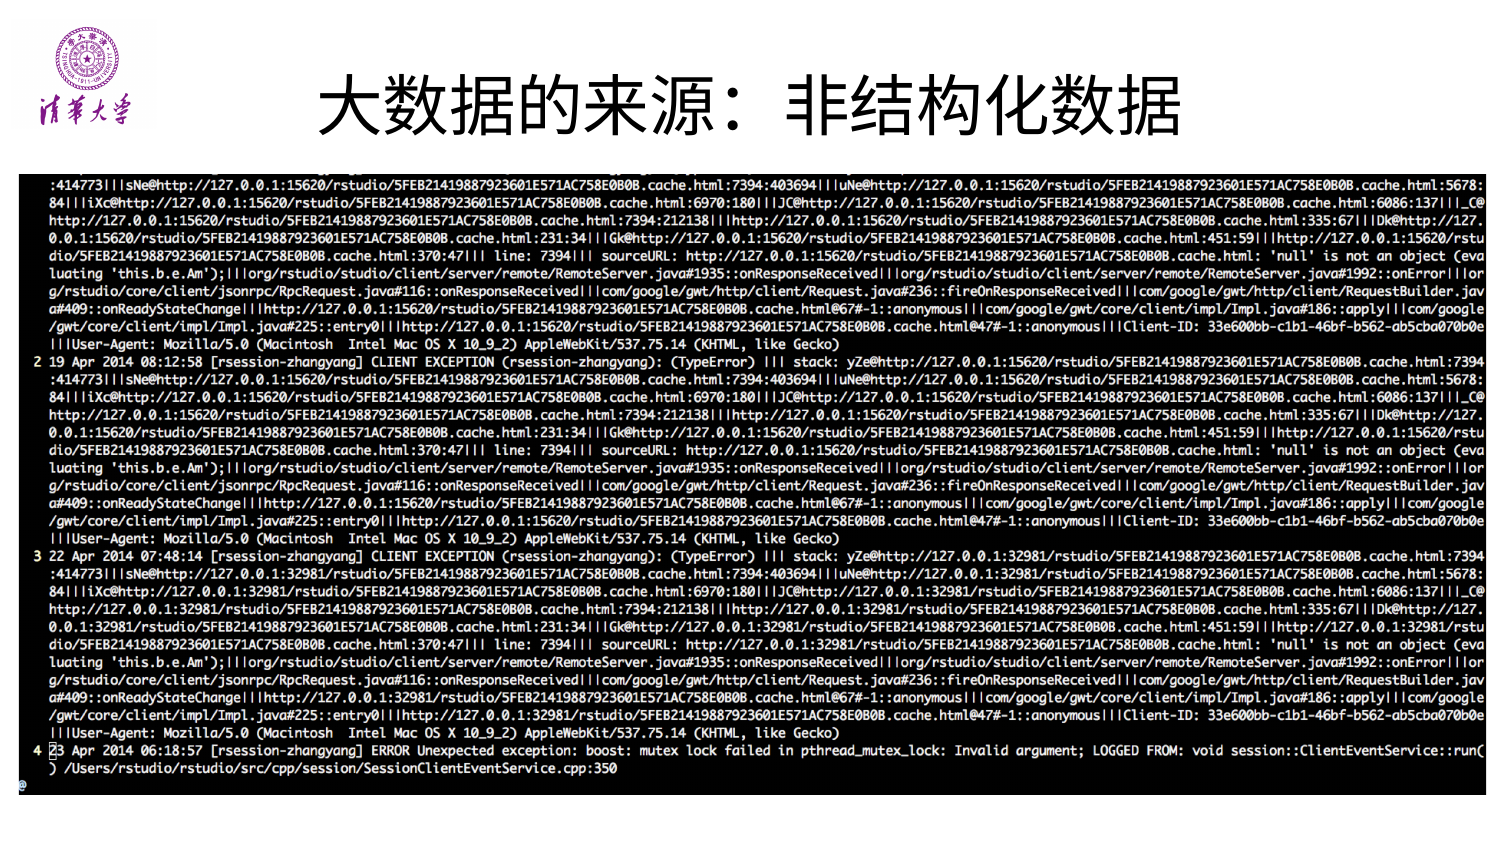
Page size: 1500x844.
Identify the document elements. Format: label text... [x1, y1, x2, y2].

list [18, 174, 1487, 808]
picture [11, 19, 157, 129]
title 大数据的来源：非结构化数据 [75, 33, 1425, 172]
